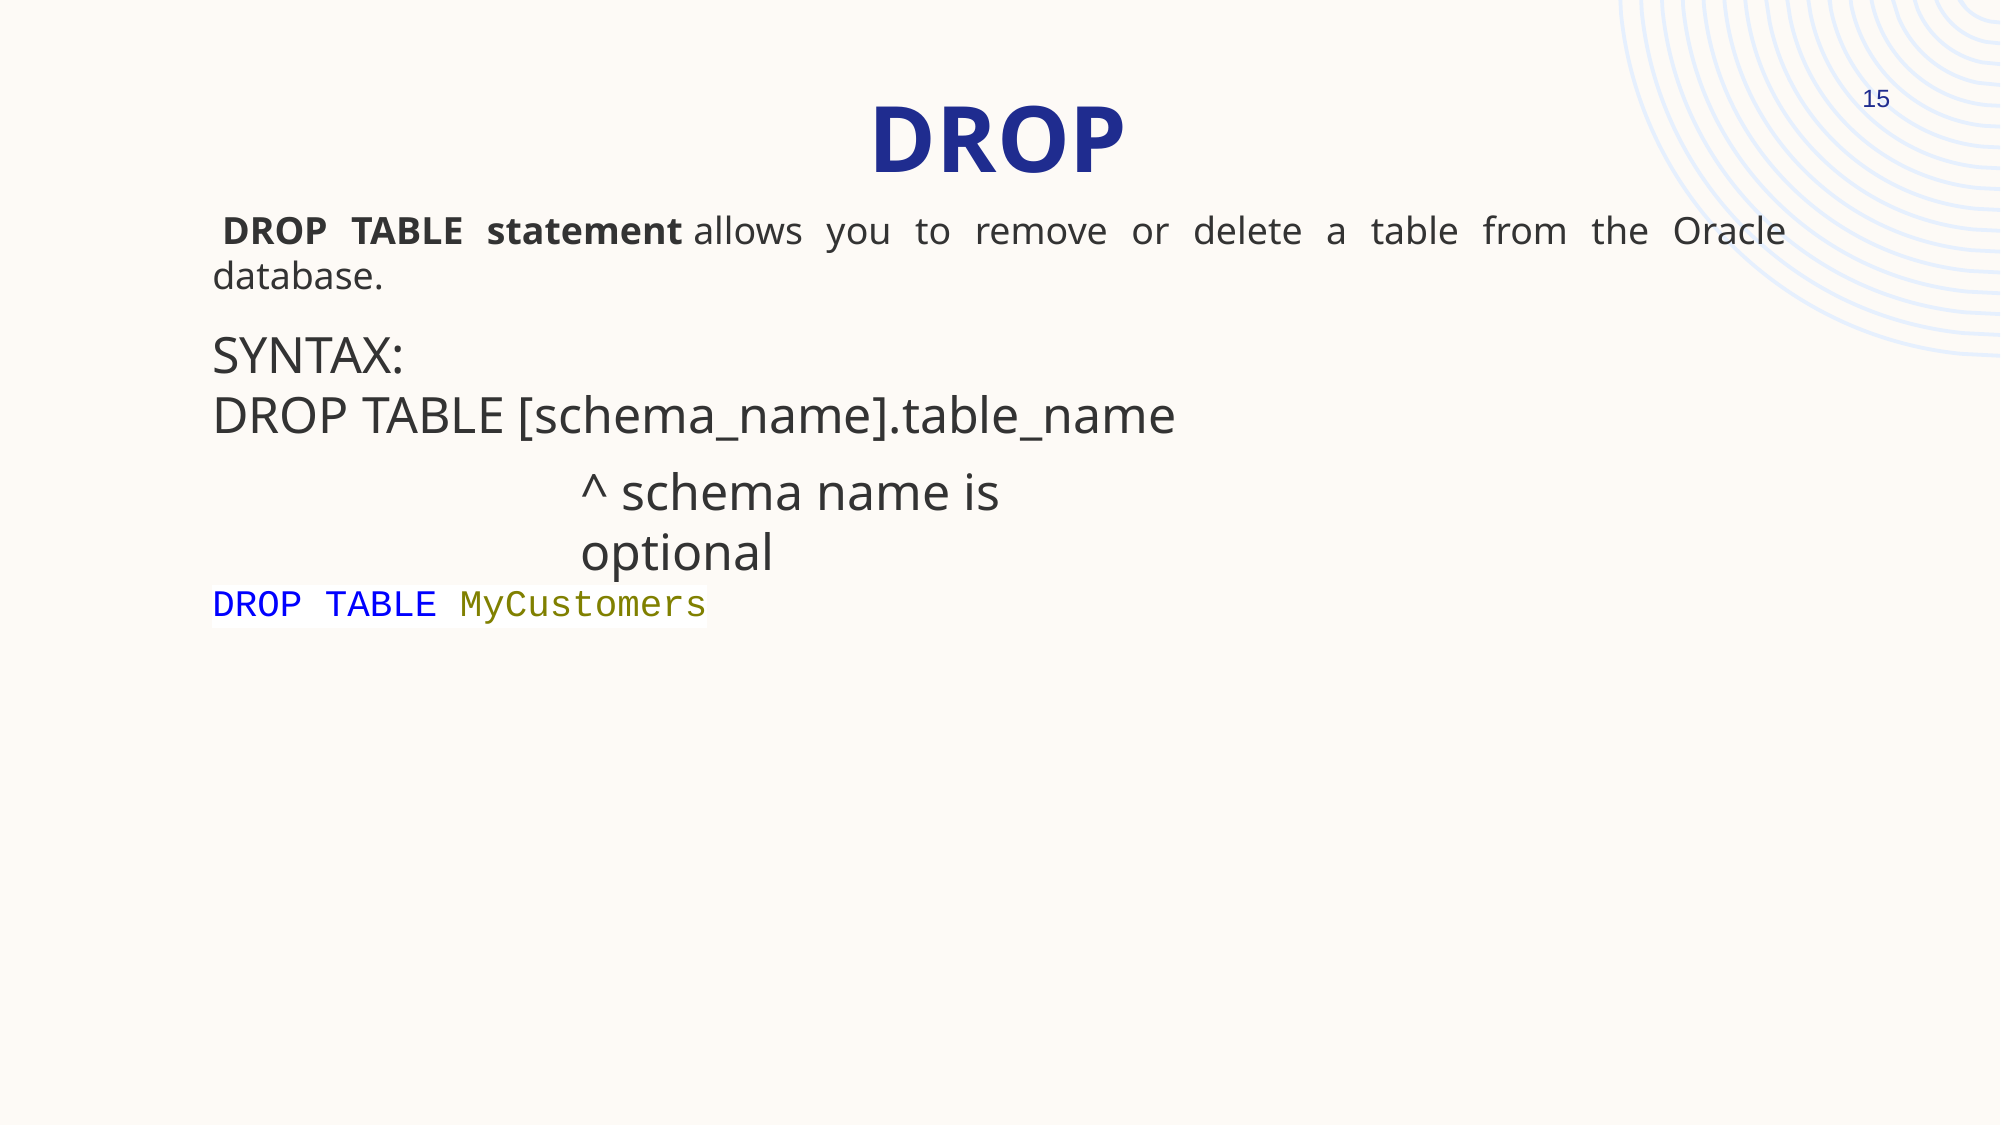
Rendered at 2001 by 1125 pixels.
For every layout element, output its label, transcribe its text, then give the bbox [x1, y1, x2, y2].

text_box ^ schema name is optional [565, 452, 1138, 588]
slide_number 15 [1795, 75, 1958, 120]
text_box DROP TABLE statement allows you to remove or delete a table from the Oracle database. [197, 199, 1803, 305]
text_box SYNTAX: DROP TABLE [schema_name].table_name [197, 316, 1803, 452]
text_box DROP TABLE MyCustomers [197, 571, 771, 632]
title DROP [123, 73, 1874, 200]
